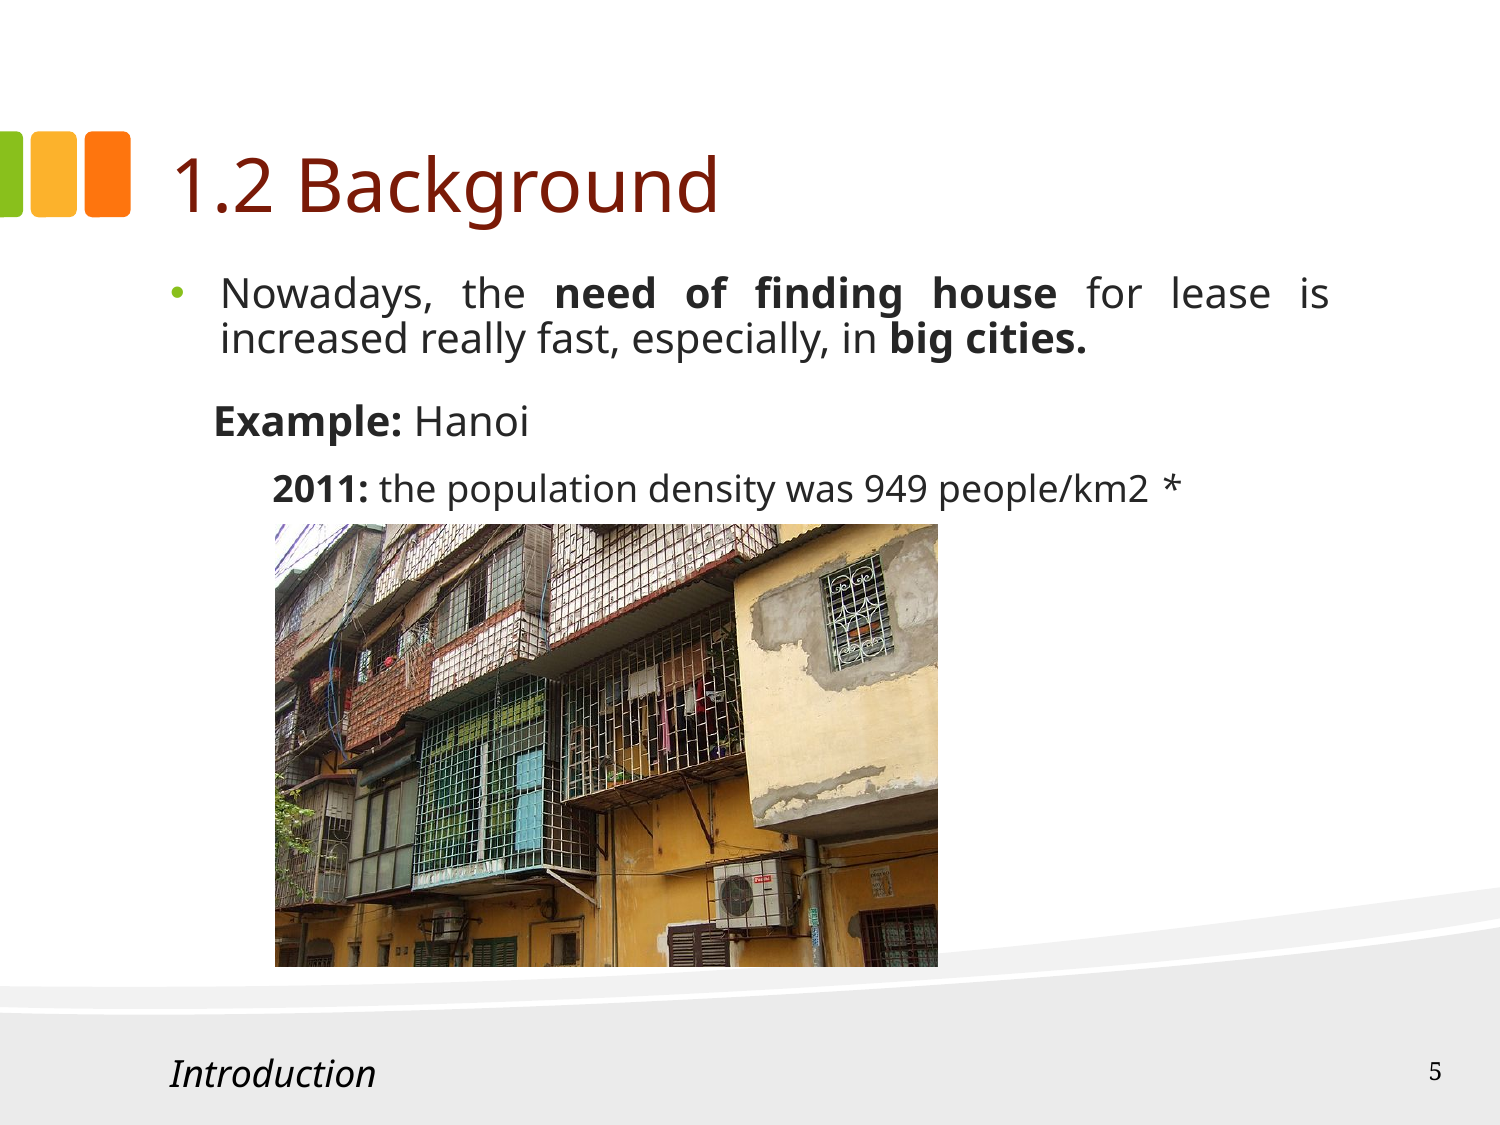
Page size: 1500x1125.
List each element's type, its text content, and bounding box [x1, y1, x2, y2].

list Nowadays, the need of finding house for lease is increased really fast, especially, in big cities. Example: Hanoi 2011: the population density was 949 people/km2 * [150, 262, 1350, 1013]
picture [274, 524, 938, 967]
slide_number 5 [1362, 1057, 1463, 1088]
footer Introduction [150, 1057, 1170, 1088]
title 1.2 Background [150, 24, 1350, 238]
